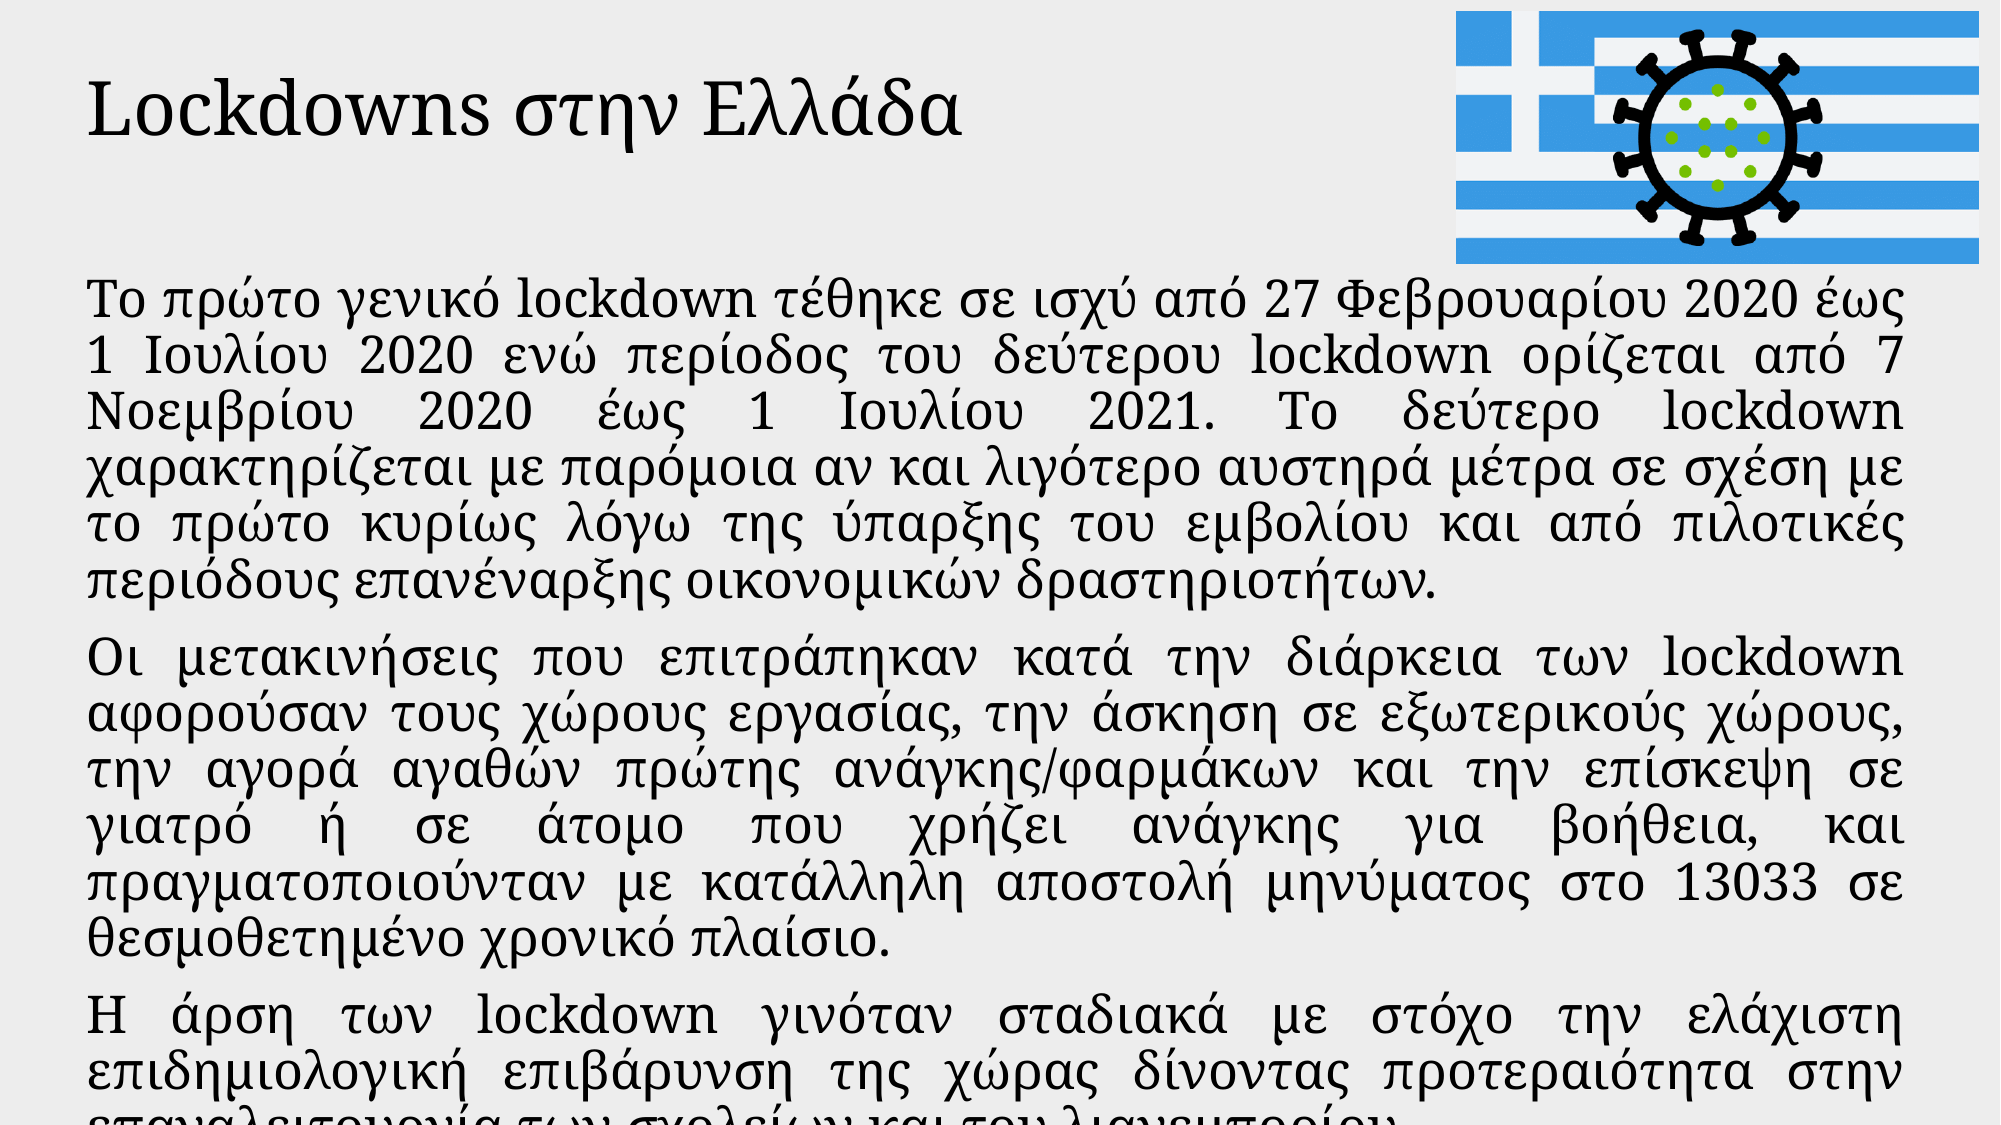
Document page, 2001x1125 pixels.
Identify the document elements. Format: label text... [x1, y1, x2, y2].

list Το πρώτο γενικό lockdown τέθηκε σε ισχύ από 27 Φεβρουαρίου 2020 έως 1 Ιουλίου 2020 ενώ περίοδος του δεύτερου lockdown ορίζεται από 7 Νοεμβρίου 2020 έως 1 Ιουλίου 2021. Το δεύτερο lockdown χαρακτηρίζεται με παρόμοια αν και λιγότερο αυστηρά μέτρα σε σχέση με το πρώτο κυρίως λόγω της ύπαρξης του εμβολίου και από πιλοτικές περιόδους επανέναρξης οικονομικών δραστηριοτήτων. Οι μετακινήσεις που επιτράπηκαν κατά την διάρκεια των lockdown αφορούσαν τους χώρους εργασίας, την άσκηση σε εξωτερικούς χώρους, την αγορά αγαθών πρώτης ανάγκης/φαρμάκων και την επίσκεψη σε γιατρό ή σε άτομο που χρήζει ανάγκης για βοήθεια, και πραγματοποιούνταν με κατάλληλη αποστολή μηνύματος στο 13033 σε θεσμοθετημένο χρονικό πλαίσιο. Η άρση των lockdown γινόταν σταδιακά με στόχο την ελάχιστη επιδημιολογική επιβάρυνση της χώρας δίνοντας προτεραιότητα στην επαναλειτουργία των σχολείων και του λιανεμπορίου. [71, 264, 1921, 1108]
title Lockdowns στην Ελλάδα [71, 59, 1119, 163]
picture [1456, 11, 1979, 264]
